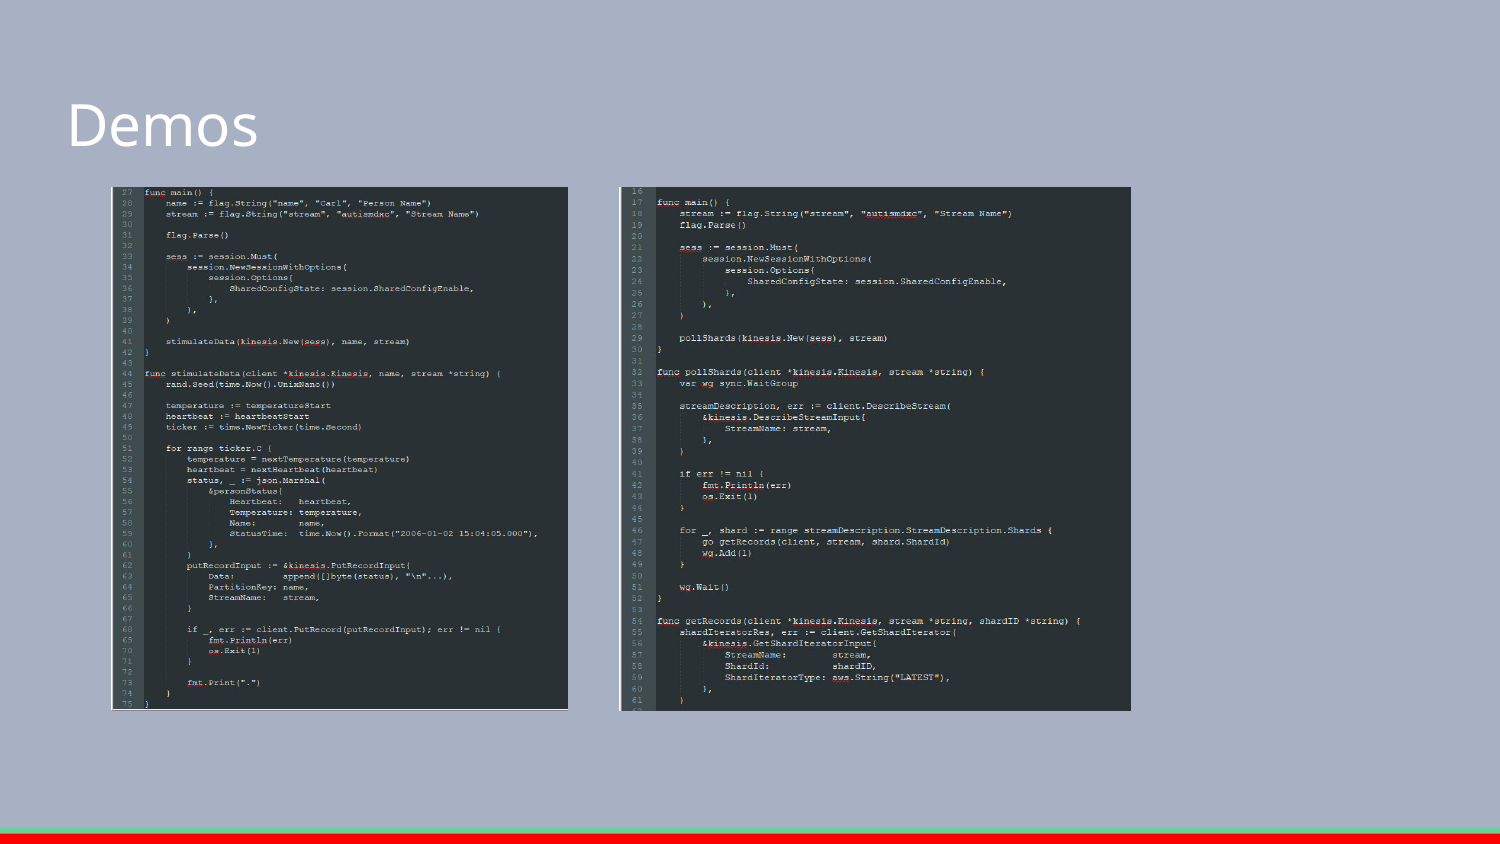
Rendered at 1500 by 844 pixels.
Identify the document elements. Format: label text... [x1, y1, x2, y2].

picture [619, 187, 1131, 711]
picture [111, 187, 568, 711]
title Demos [51, 72, 1449, 167]
text_box [0, 833, 1500, 844]
